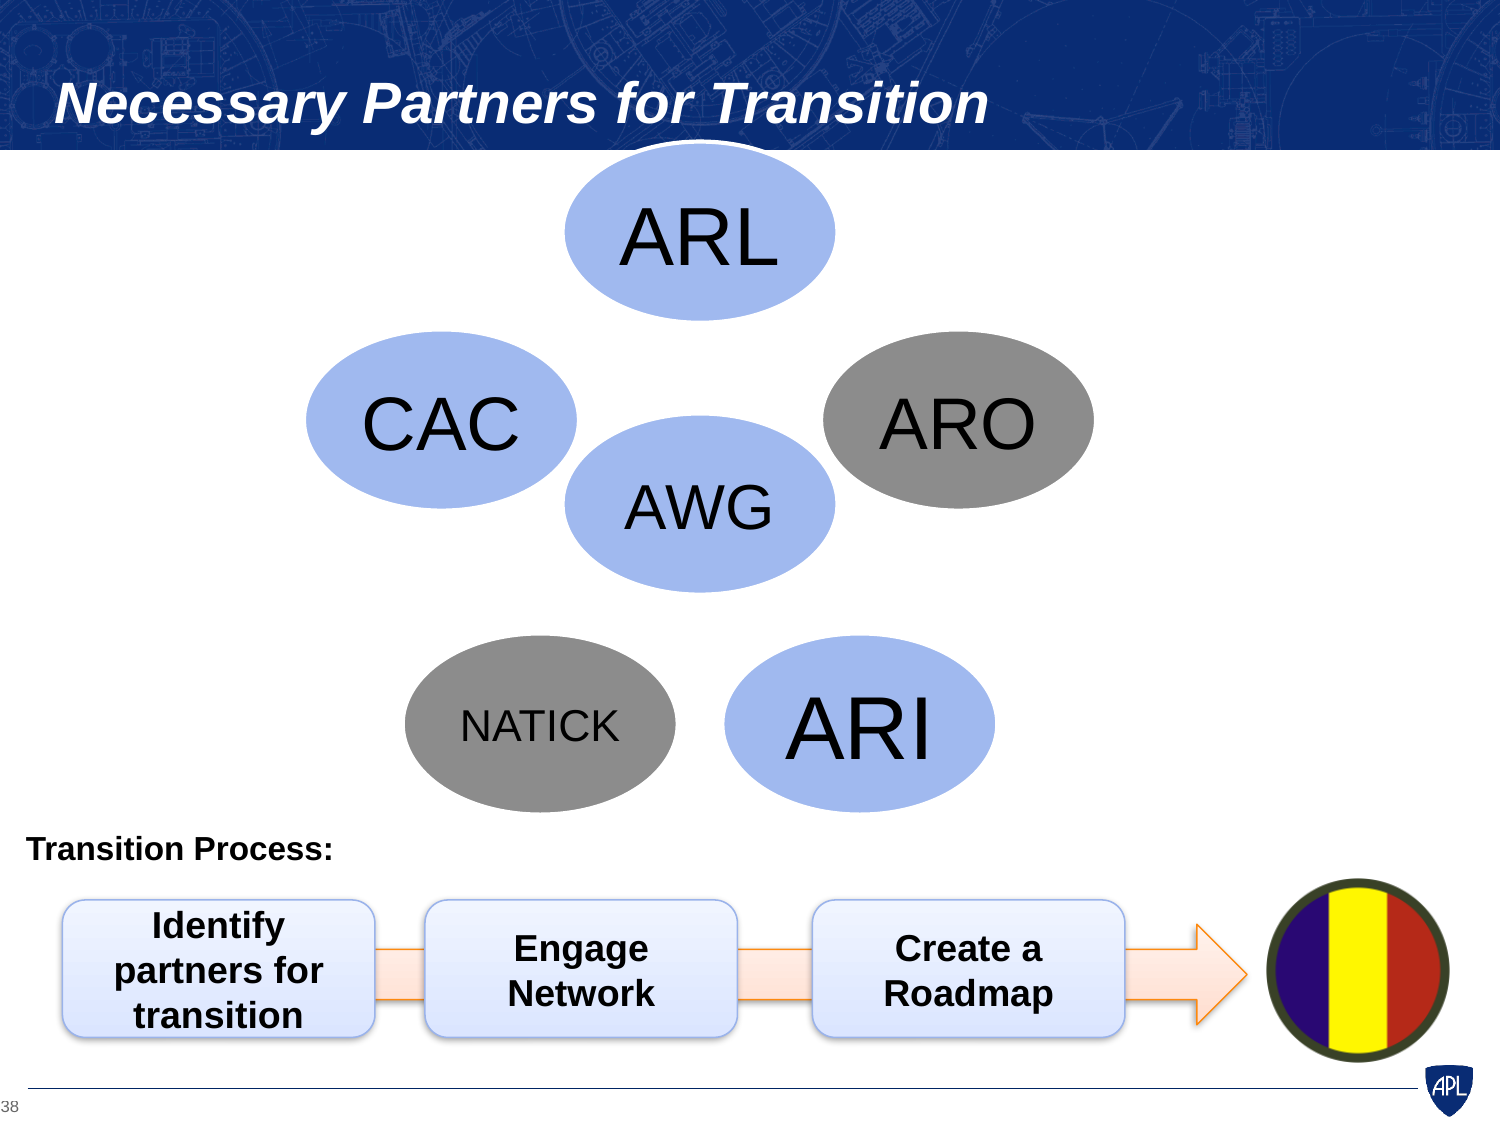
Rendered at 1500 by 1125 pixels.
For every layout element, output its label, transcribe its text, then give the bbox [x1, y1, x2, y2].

text_box Create a Roadmap [811, 899, 1126, 1039]
picture [0, 0, 1500, 150]
text_box Engage Network [424, 899, 739, 1039]
text_box Identify partners for transition [61, 899, 376, 1039]
title Necessary Partners for Transition [39, 11, 1478, 144]
picture [1266, 878, 1479, 1121]
text_box [741, 948, 807, 1001]
text_box Transition Process: [0, 819, 400, 875]
text_box [1129, 923, 1248, 1026]
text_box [149, 141, 1251, 867]
text_box [379, 948, 419, 1001]
